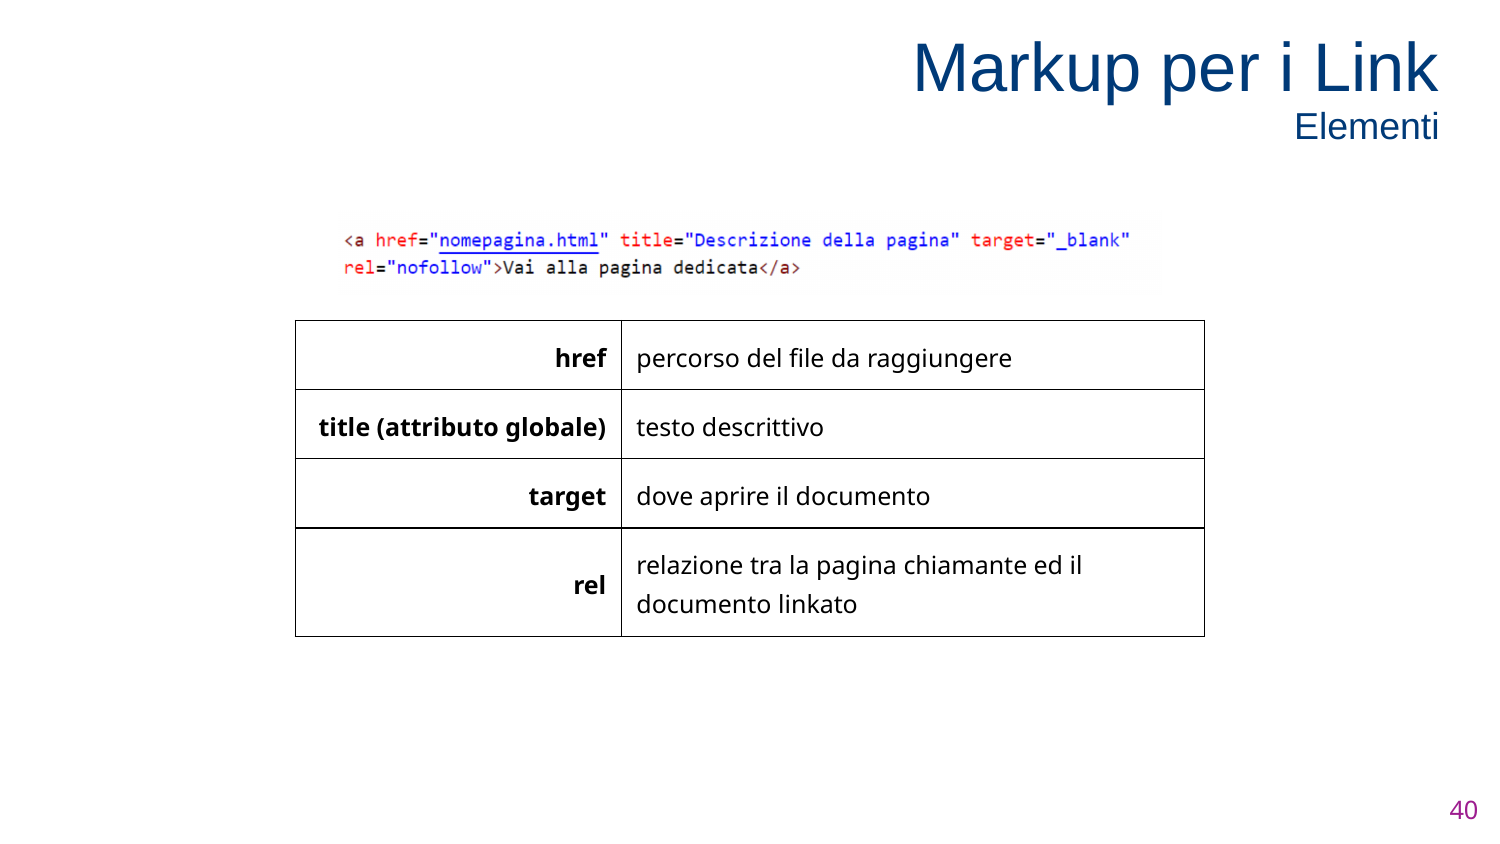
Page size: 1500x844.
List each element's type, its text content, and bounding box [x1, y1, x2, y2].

table_cell title (attributo globale) [296, 390, 621, 458]
table_header href [296, 321, 621, 389]
table_cell relazione tra la pagina chiamante ed il documento linkato [622, 529, 1204, 636]
table_cell rel [296, 529, 621, 636]
table_cell target [296, 459, 621, 527]
picture [338, 210, 1162, 295]
table_cell dove aprire il documento [622, 459, 1204, 527]
slide_number 40 [1403, 779, 1494, 844]
table_header percorso del file da raggiungere [622, 321, 1204, 389]
table_cell testo descrittivo [622, 390, 1204, 458]
title Markup per i Link Elementi [49, 26, 1451, 159]
